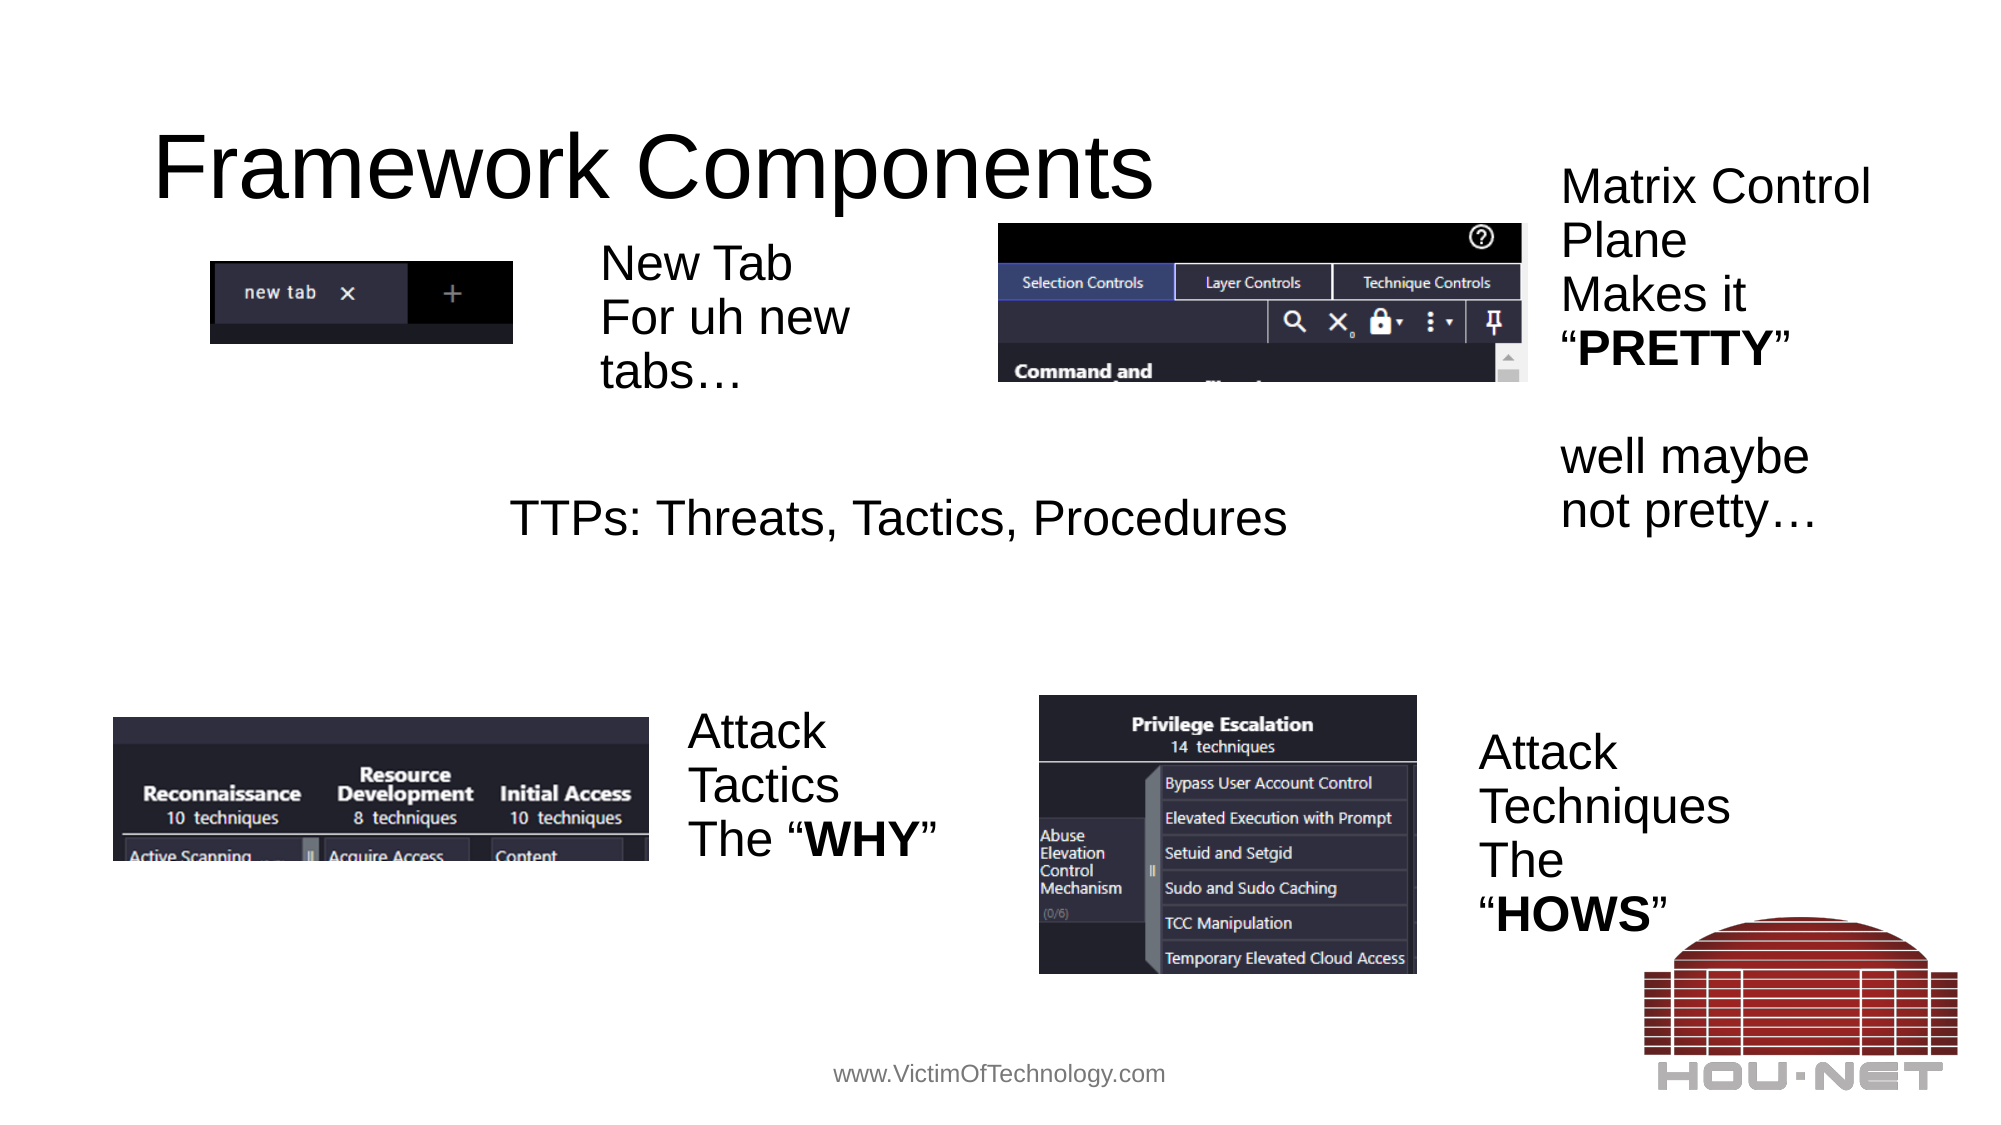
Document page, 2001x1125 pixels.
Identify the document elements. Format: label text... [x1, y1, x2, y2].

picture [1637, 882, 1964, 1125]
picture [112, 716, 650, 861]
text_box TTPs: Threats, Tactics, Procedures [494, 431, 1695, 606]
text_box New Tab For uh new tabs… [585, 231, 899, 406]
text_box Attack Techniques The “HOWS” [1464, 779, 1821, 889]
text_box Matrix Control Plane Makes it “PRETTY” well maybe not pretty… [1545, 231, 1903, 467]
picture [997, 222, 1528, 383]
picture [209, 260, 513, 345]
title Framework Components [137, 59, 1863, 278]
text_box Attack Tactics The “WHY” [672, 658, 987, 915]
footer www.VictimOfTechnology.com [662, 1042, 1338, 1103]
picture [1038, 694, 1417, 975]
